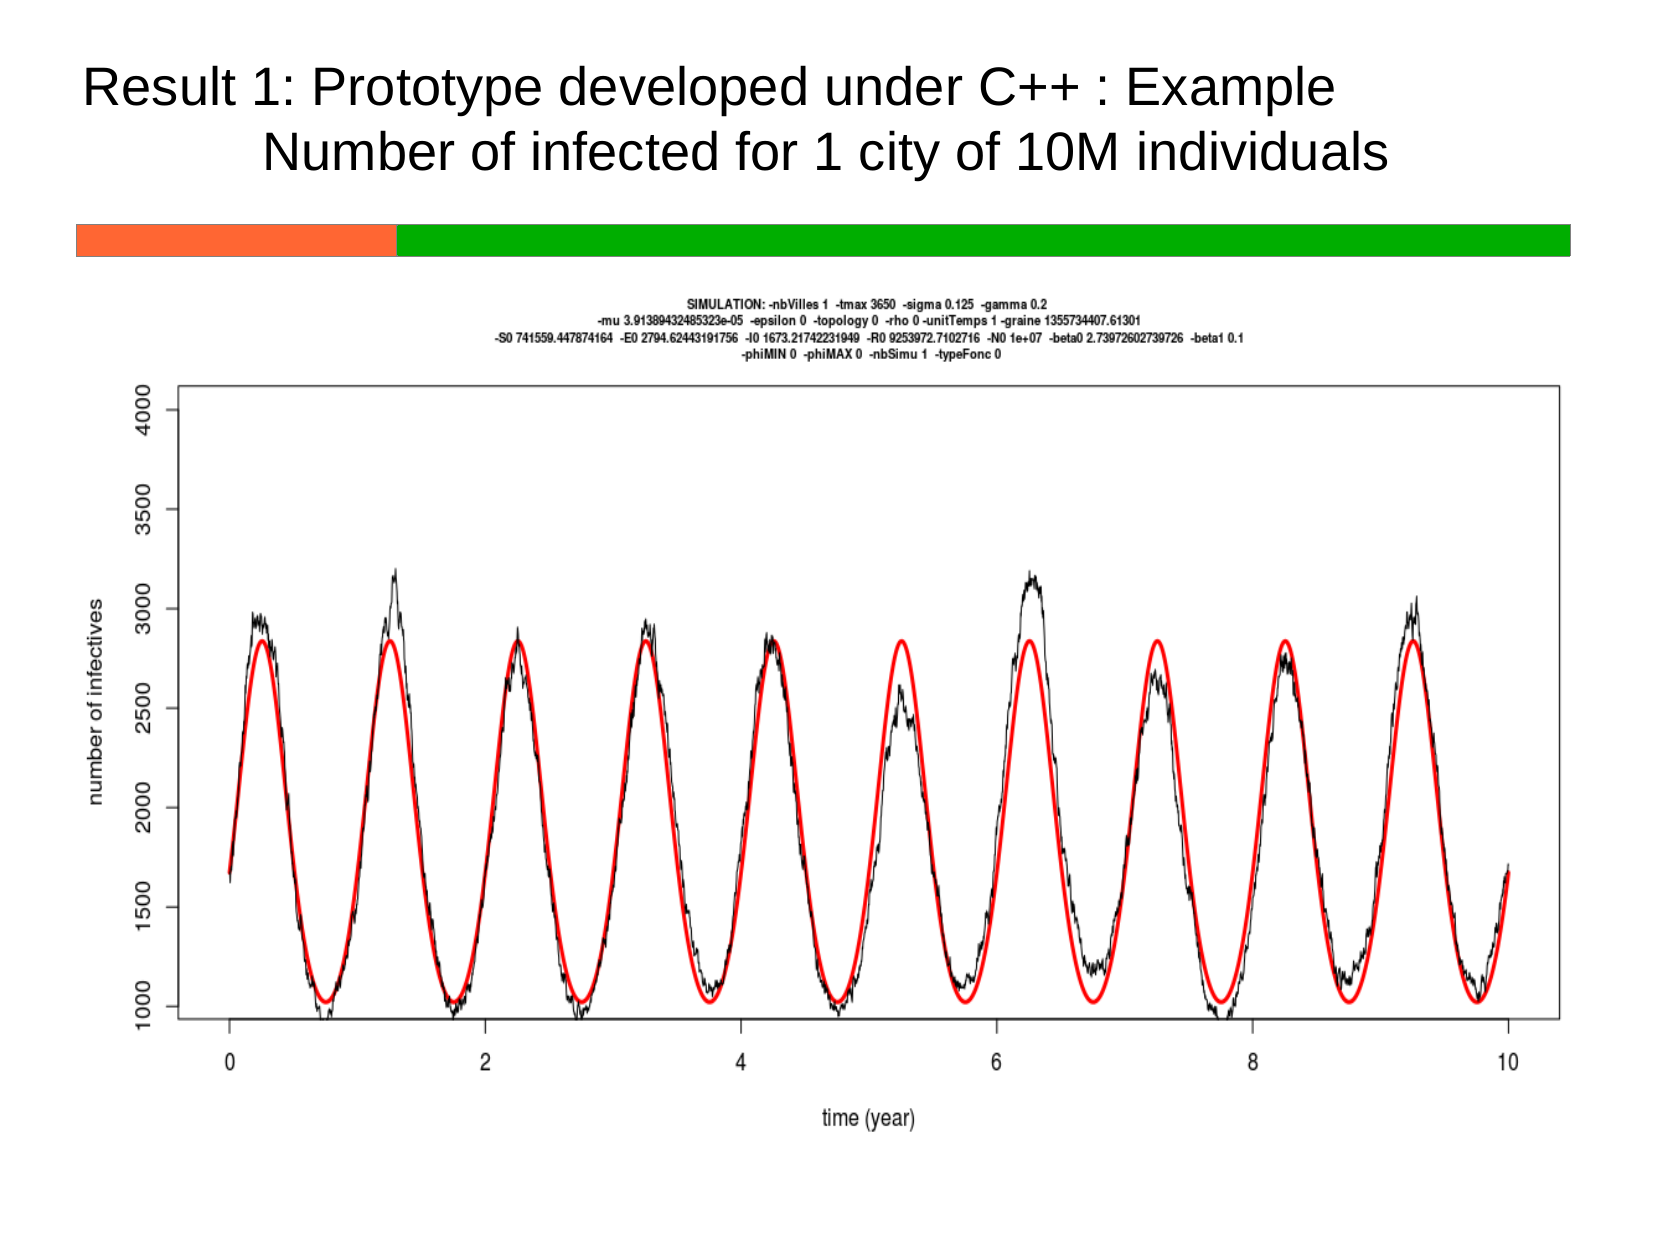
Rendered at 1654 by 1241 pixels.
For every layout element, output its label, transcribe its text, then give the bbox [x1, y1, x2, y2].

picture [82, 283, 1586, 1148]
text_box Result 1: Prototype developed under C++ : Example Number of infected for 1 city of 10M individuals [82, 12, 1571, 220]
text_box [396, 224, 1571, 257]
text_box [76, 224, 397, 257]
